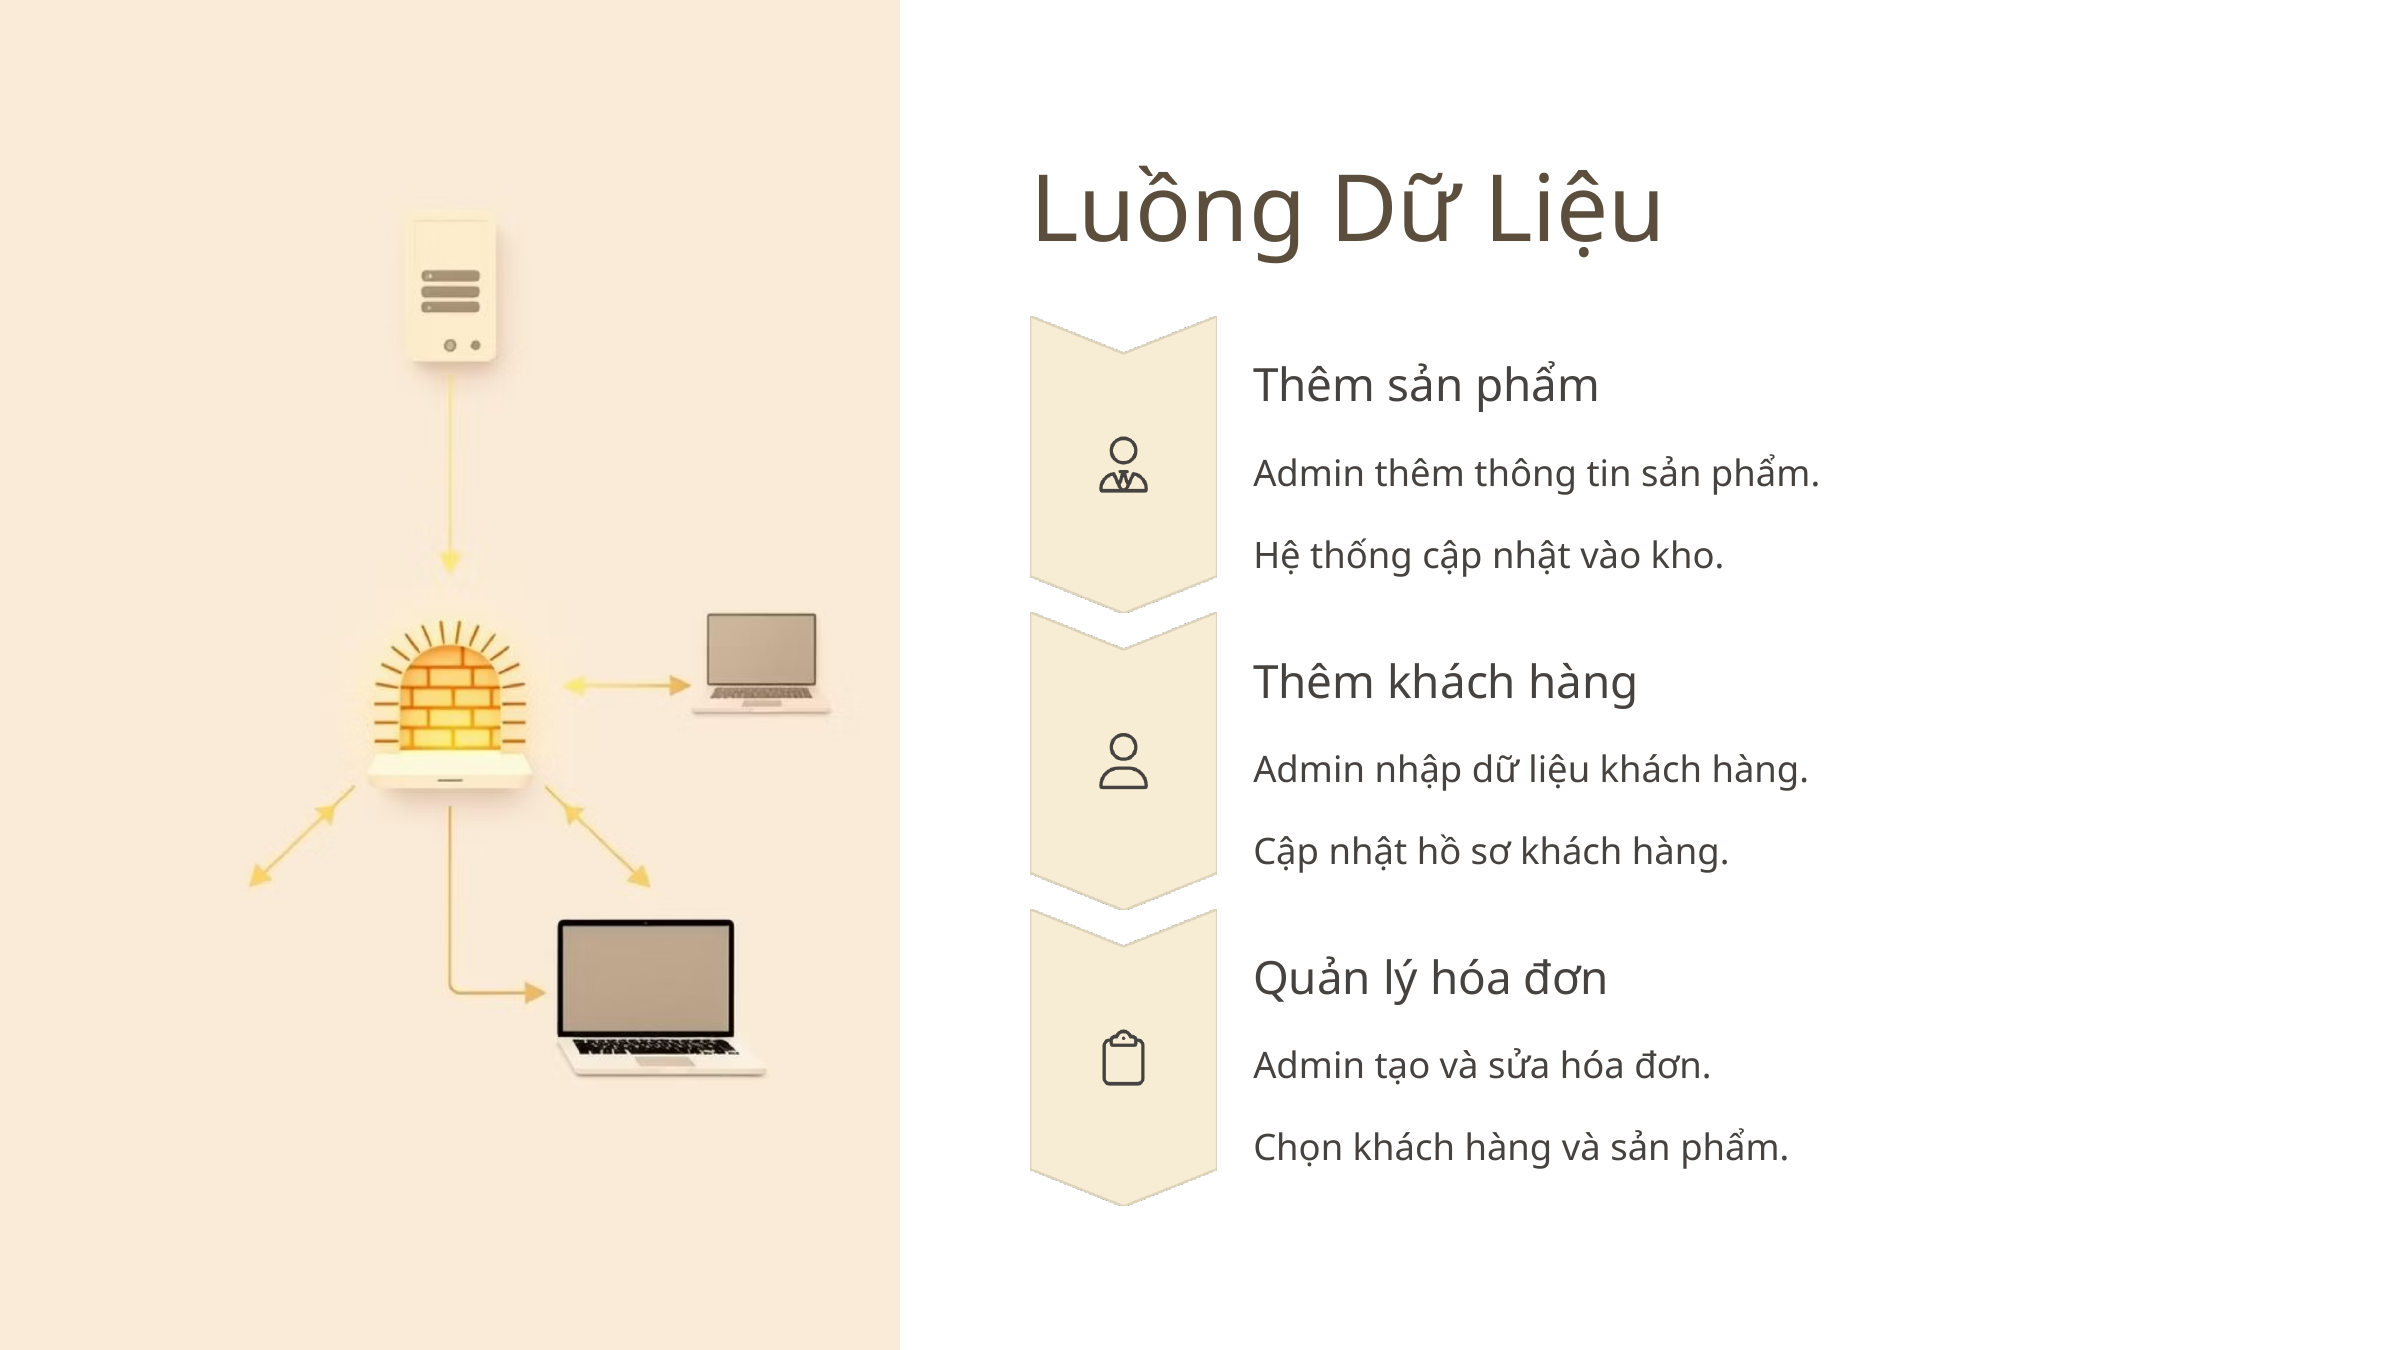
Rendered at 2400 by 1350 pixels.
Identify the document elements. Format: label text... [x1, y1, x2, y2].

text_box Thêm sản phẩm [1253, 353, 1719, 412]
text_box Chọn khách hàng và sản phẩm. [1253, 1108, 2270, 1169]
text_box Hệ thống cập nhật vào kho. [1253, 516, 2270, 576]
picture [0, 0, 900, 1350]
text_box Luồng Dữ Liệu [1030, 144, 1961, 261]
text_box Admin nhập dữ liệu khách hàng. [1253, 730, 2270, 790]
text_box Quản lý hóa đơn [1253, 946, 1719, 1005]
text_box Admin thêm thông tin sản phẩm. [1253, 434, 2270, 494]
text_box Thêm khách hàng [1253, 650, 1719, 709]
text_box Cập nhật hồ sơ khách hàng. [1253, 812, 2270, 872]
text_box Admin tạo và sửa hóa đơn. [1253, 1026, 2270, 1087]
picture [1030, 316, 1217, 1206]
